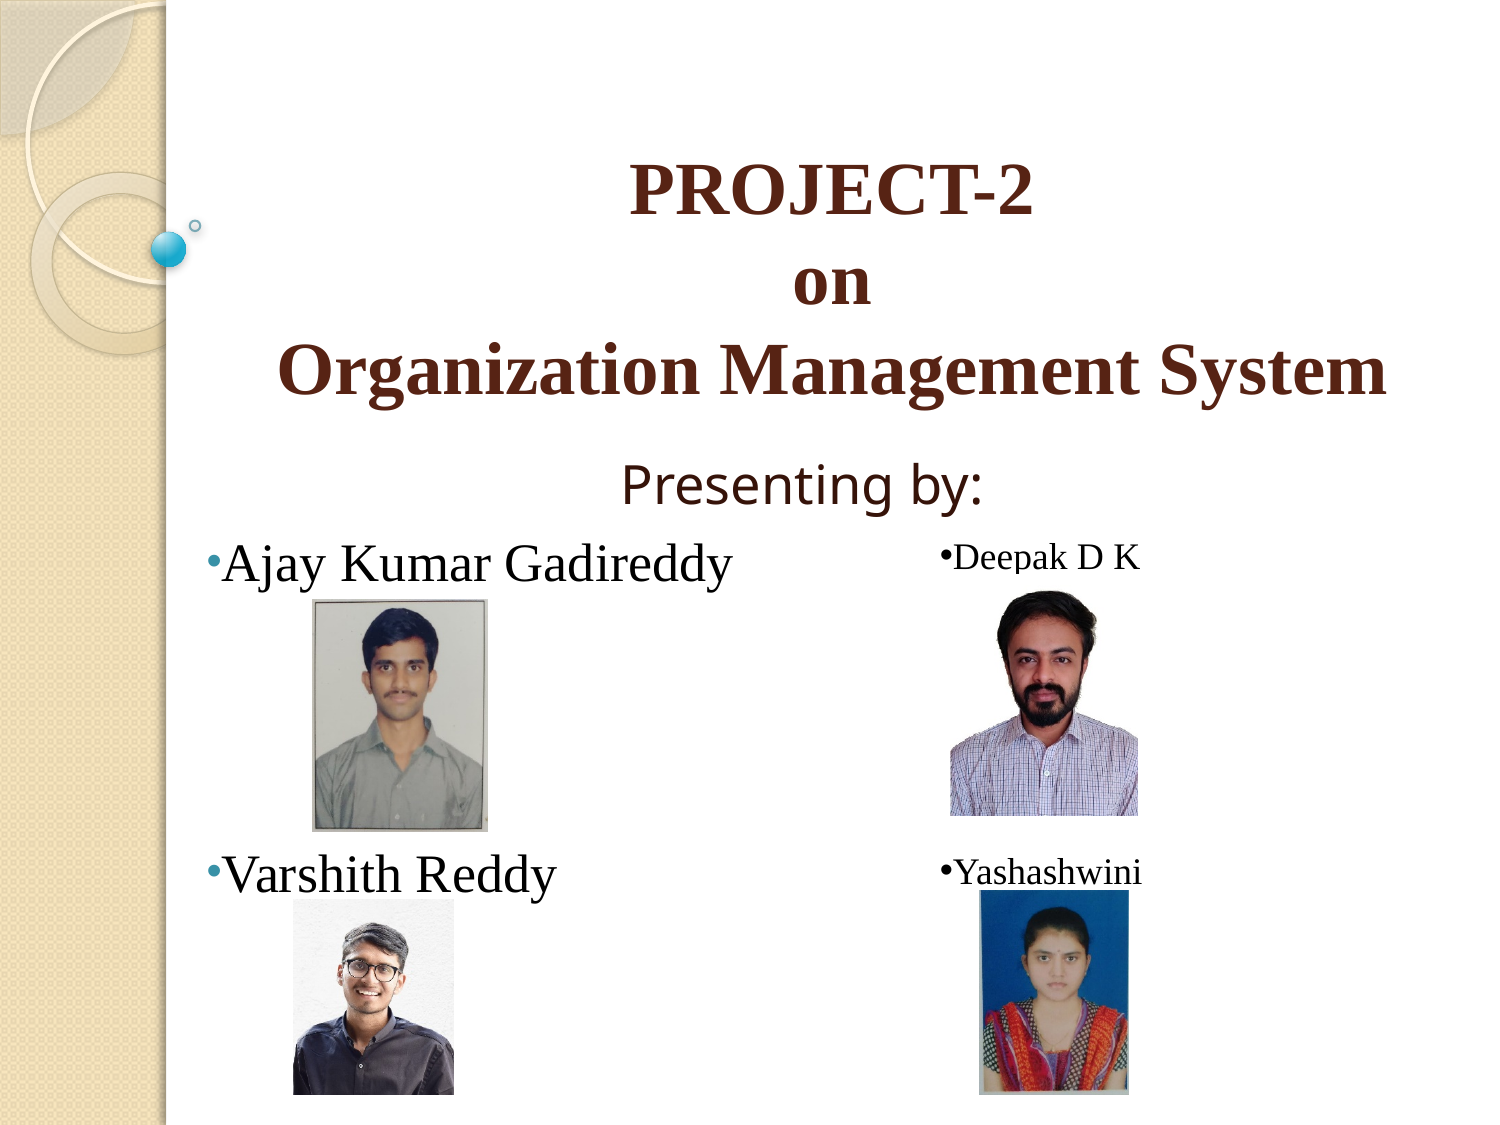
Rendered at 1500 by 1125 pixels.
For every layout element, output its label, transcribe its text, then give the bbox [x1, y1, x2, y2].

text_box Deepak D K Yashashwini [924, 524, 1440, 1125]
title PROJECT-2 on Organization Management System [225, 50, 1440, 417]
picture [312, 599, 488, 832]
picture [949, 574, 1138, 817]
picture [292, 899, 455, 1096]
picture [979, 890, 1129, 1096]
subtitle Presenting by: Ajay Kumar Gadireddy Varshith Reddy [187, 450, 1413, 1113]
